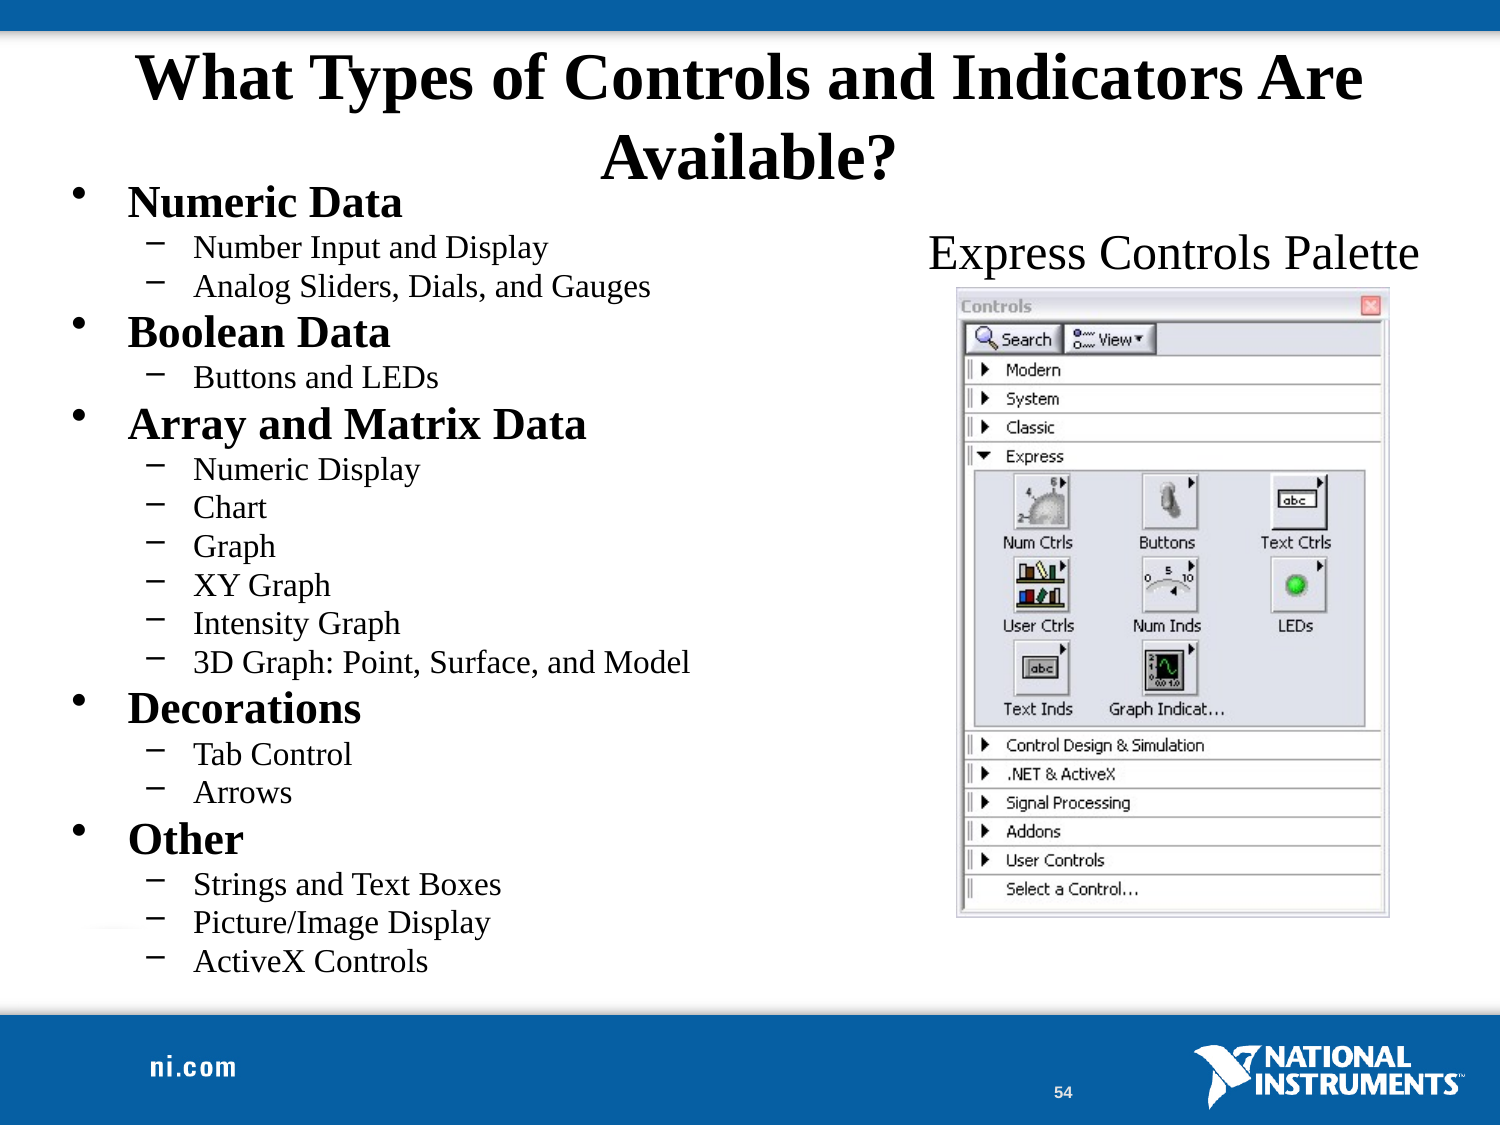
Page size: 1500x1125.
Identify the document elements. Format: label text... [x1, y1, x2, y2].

list Numeric Data Number Input and Display Analog Sliders, Dials, and Gauges Boolean Data Buttons and LEDs Array and Matrix Data Numeric Display Chart Graph XY Graph Intensity Graph 3D Graph: Point, Surface, and Model Decorations Tab Control Arrows Other Strings and Text Boxes Picture/Image Display ActiveX Controls [56, 174, 1019, 1013]
picture [0, 194, 1500, 1125]
text_box Express Controls Palette [913, 212, 1436, 288]
title What Types of Controls and Indicators Are Available? [0, 30, 1500, 194]
picture [0, 0, 1500, 30]
